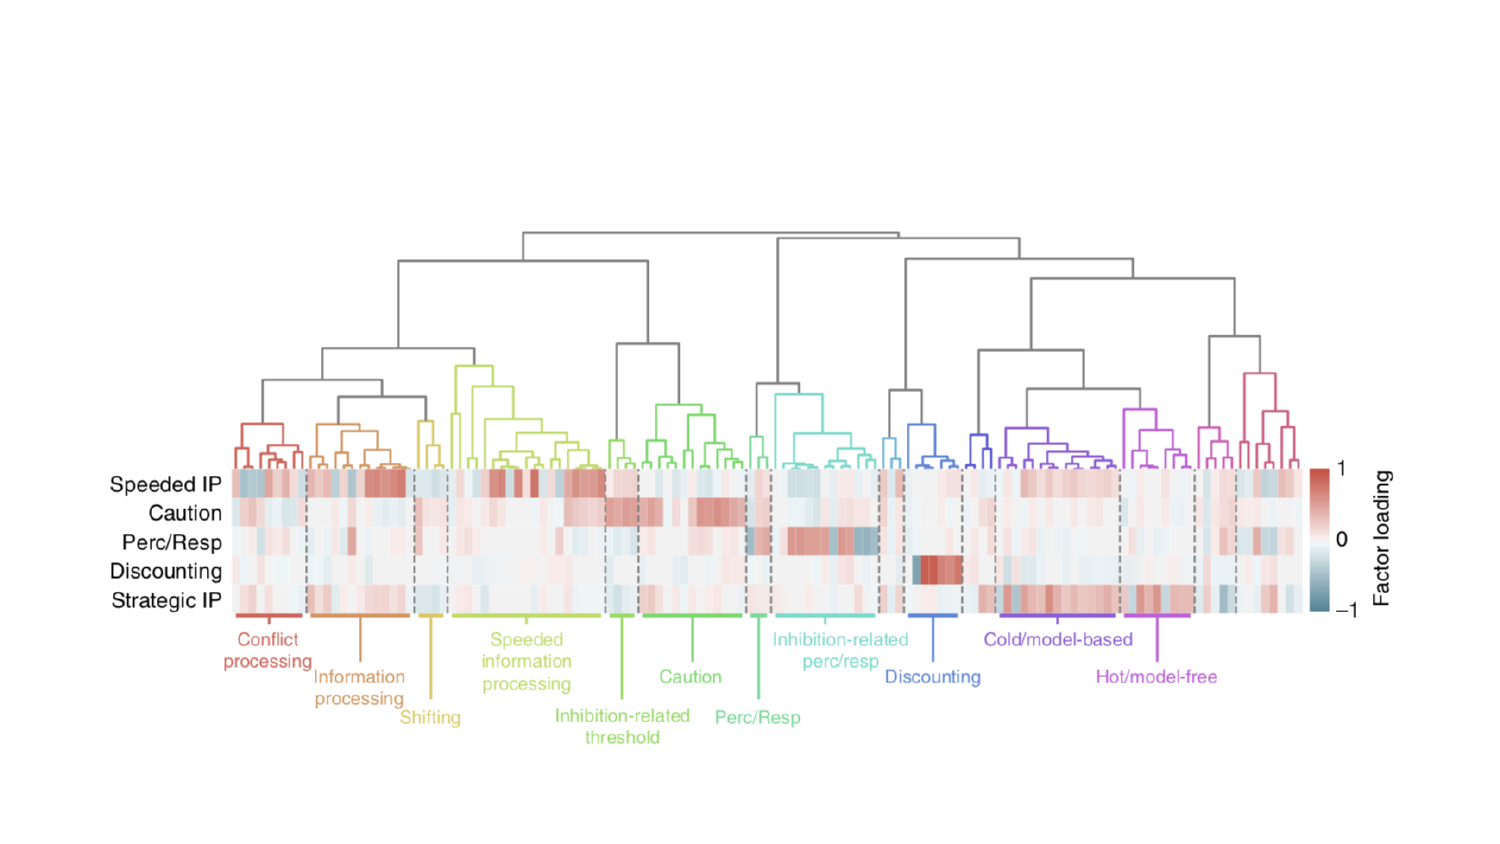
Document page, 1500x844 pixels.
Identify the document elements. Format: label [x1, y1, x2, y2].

picture [0, 161, 1500, 760]
